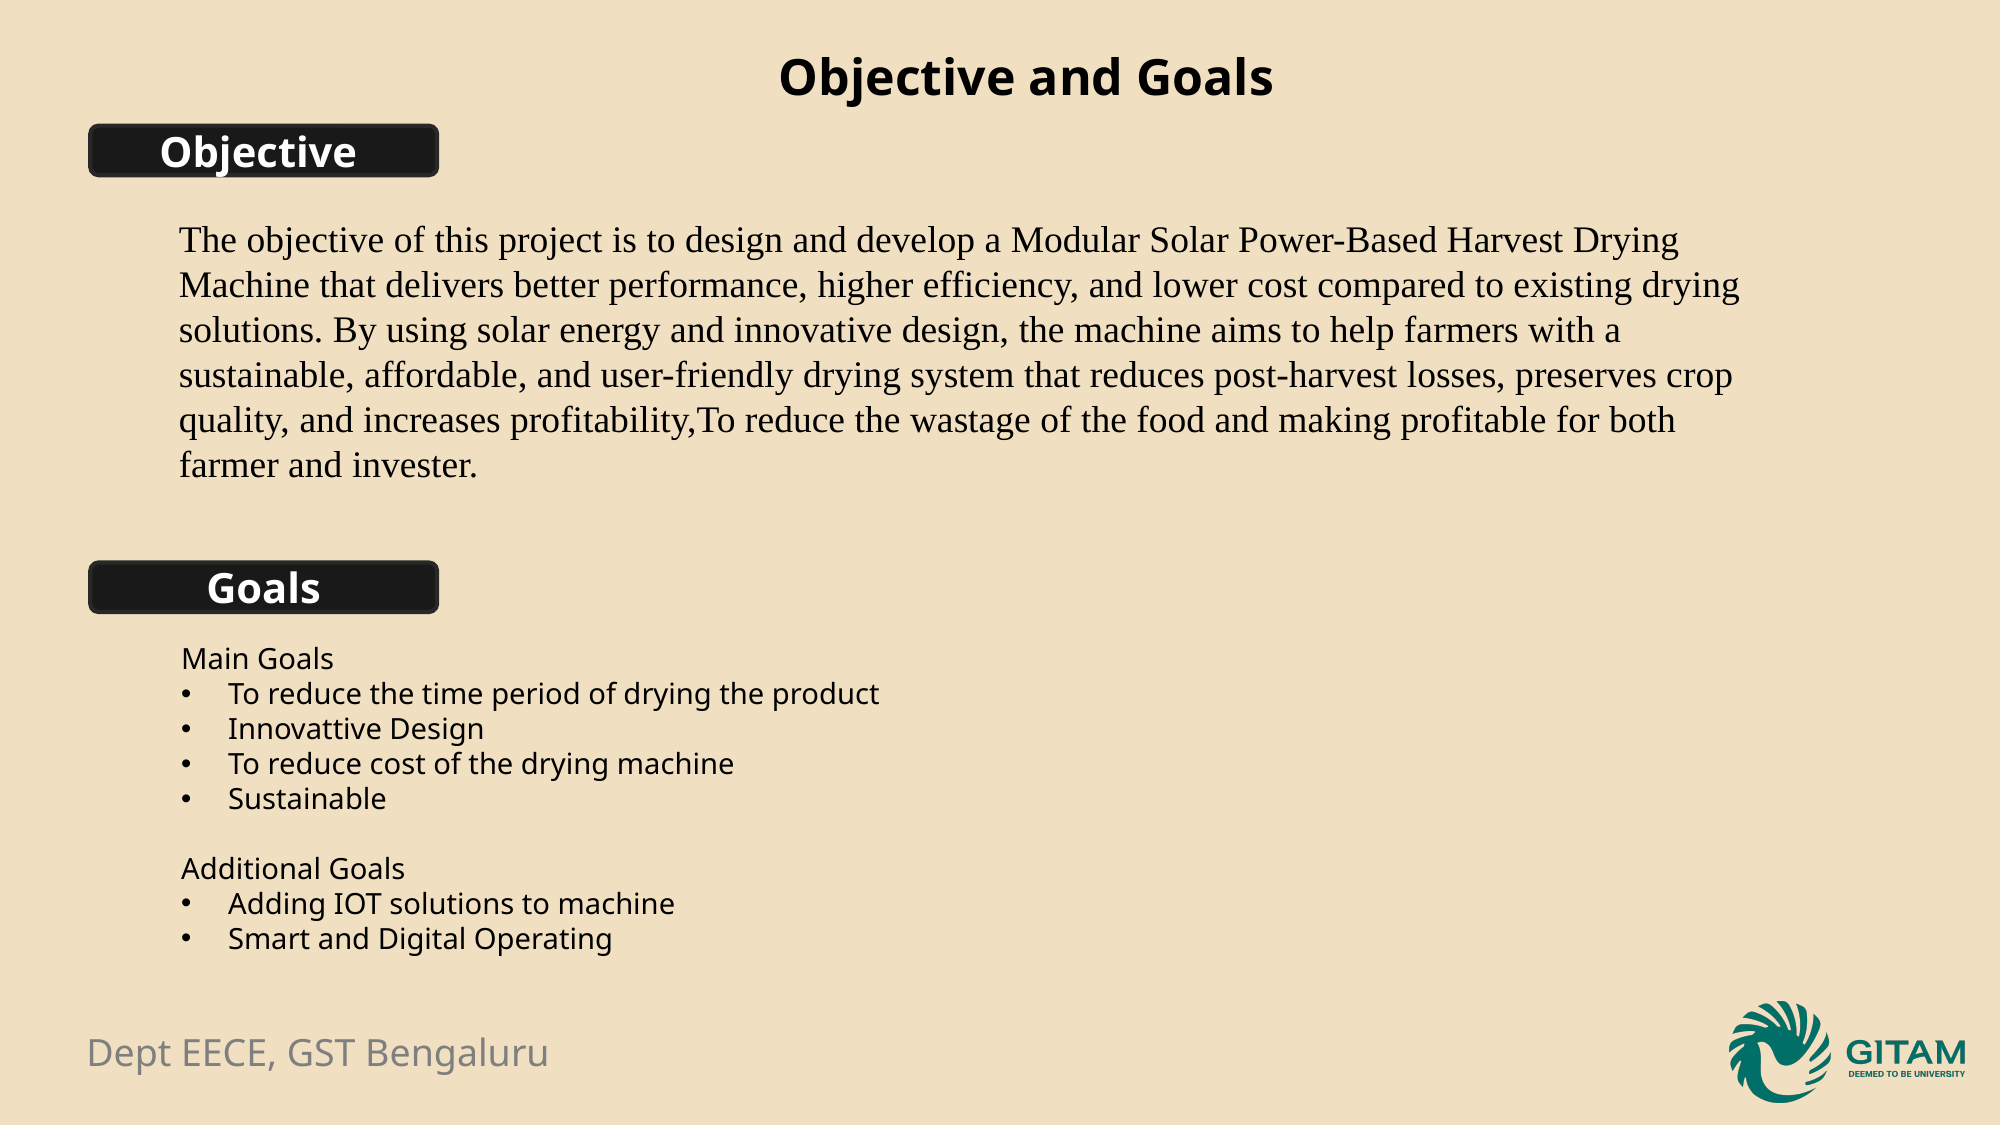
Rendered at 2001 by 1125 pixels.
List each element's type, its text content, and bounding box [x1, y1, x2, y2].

slide_number [1550, 1065, 2000, 1125]
picture [1729, 1001, 1965, 1065]
text_box The objective of this project is to design and develop a Modular Solar Power-Based Harvest Drying Machine that delivers better performance, higher efficiency, and lower cost compared to existing drying solutions. By using solar energy and innovative design, the machine aims to help farmers with a sustainable, affordable, and user-friendly drying system that reduces post-harvest losses, preserves crop quality, and increases profitability,To reduce the wastage of the food and making profitable for both farmer and invester. [163, 207, 1796, 538]
text_box Goals [90, 562, 438, 613]
text_box Objective [90, 125, 438, 176]
text_box Objective and Goals [163, 38, 1889, 119]
text_box Main Goals To reduce the time period of drying the product Innovattive Design To reduce cost of the drying machine Sustainable Additional Goals Adding IOT solutions to machine Smart and Digital Operating [166, 633, 1798, 1033]
